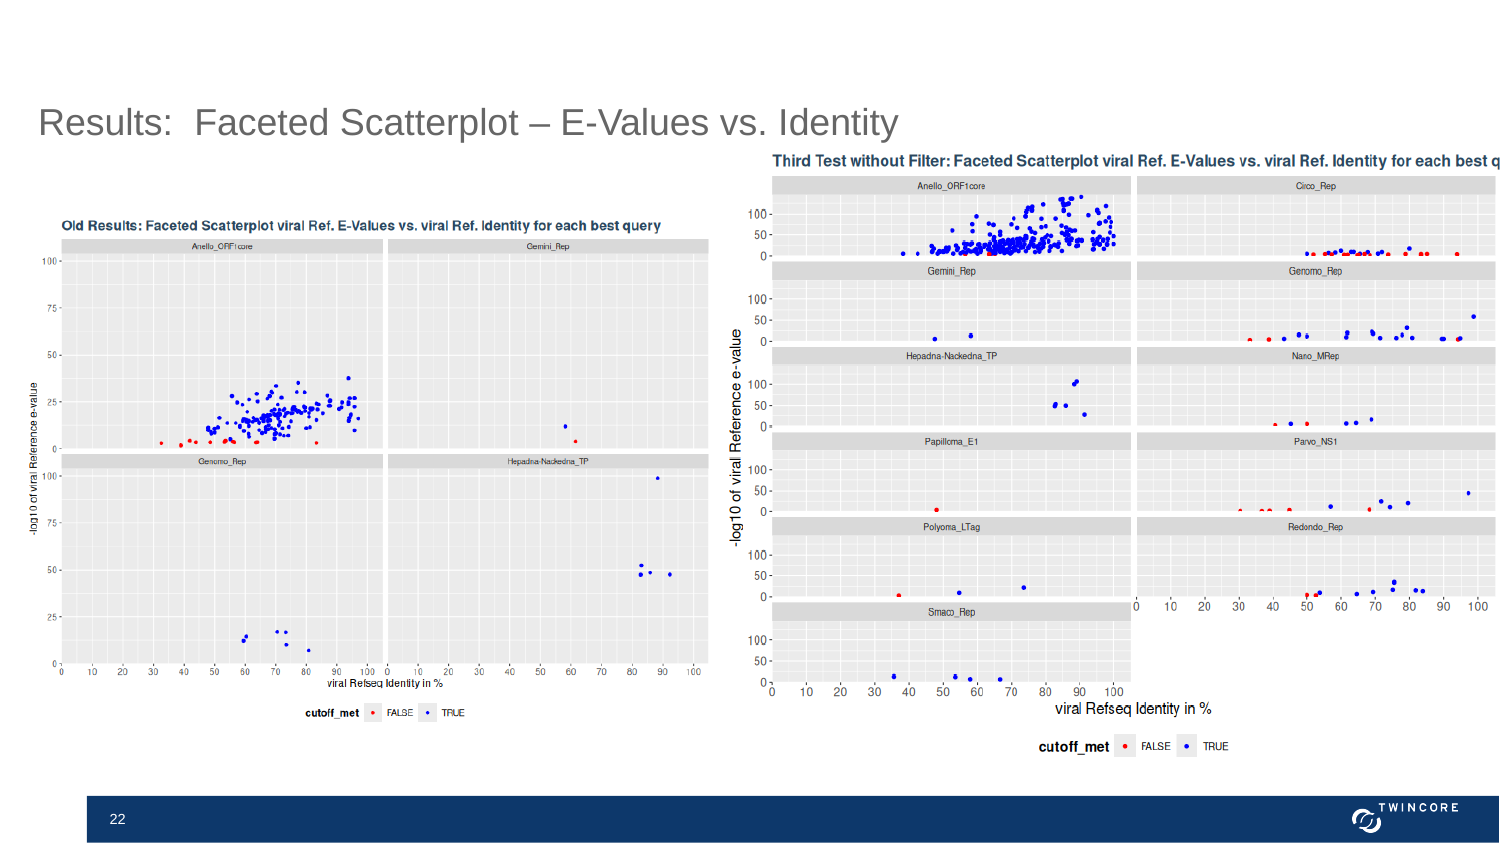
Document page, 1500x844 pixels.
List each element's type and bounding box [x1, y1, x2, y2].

picture [724, 149, 1500, 778]
picture [24, 215, 713, 731]
picture [1352, 803, 1458, 833]
